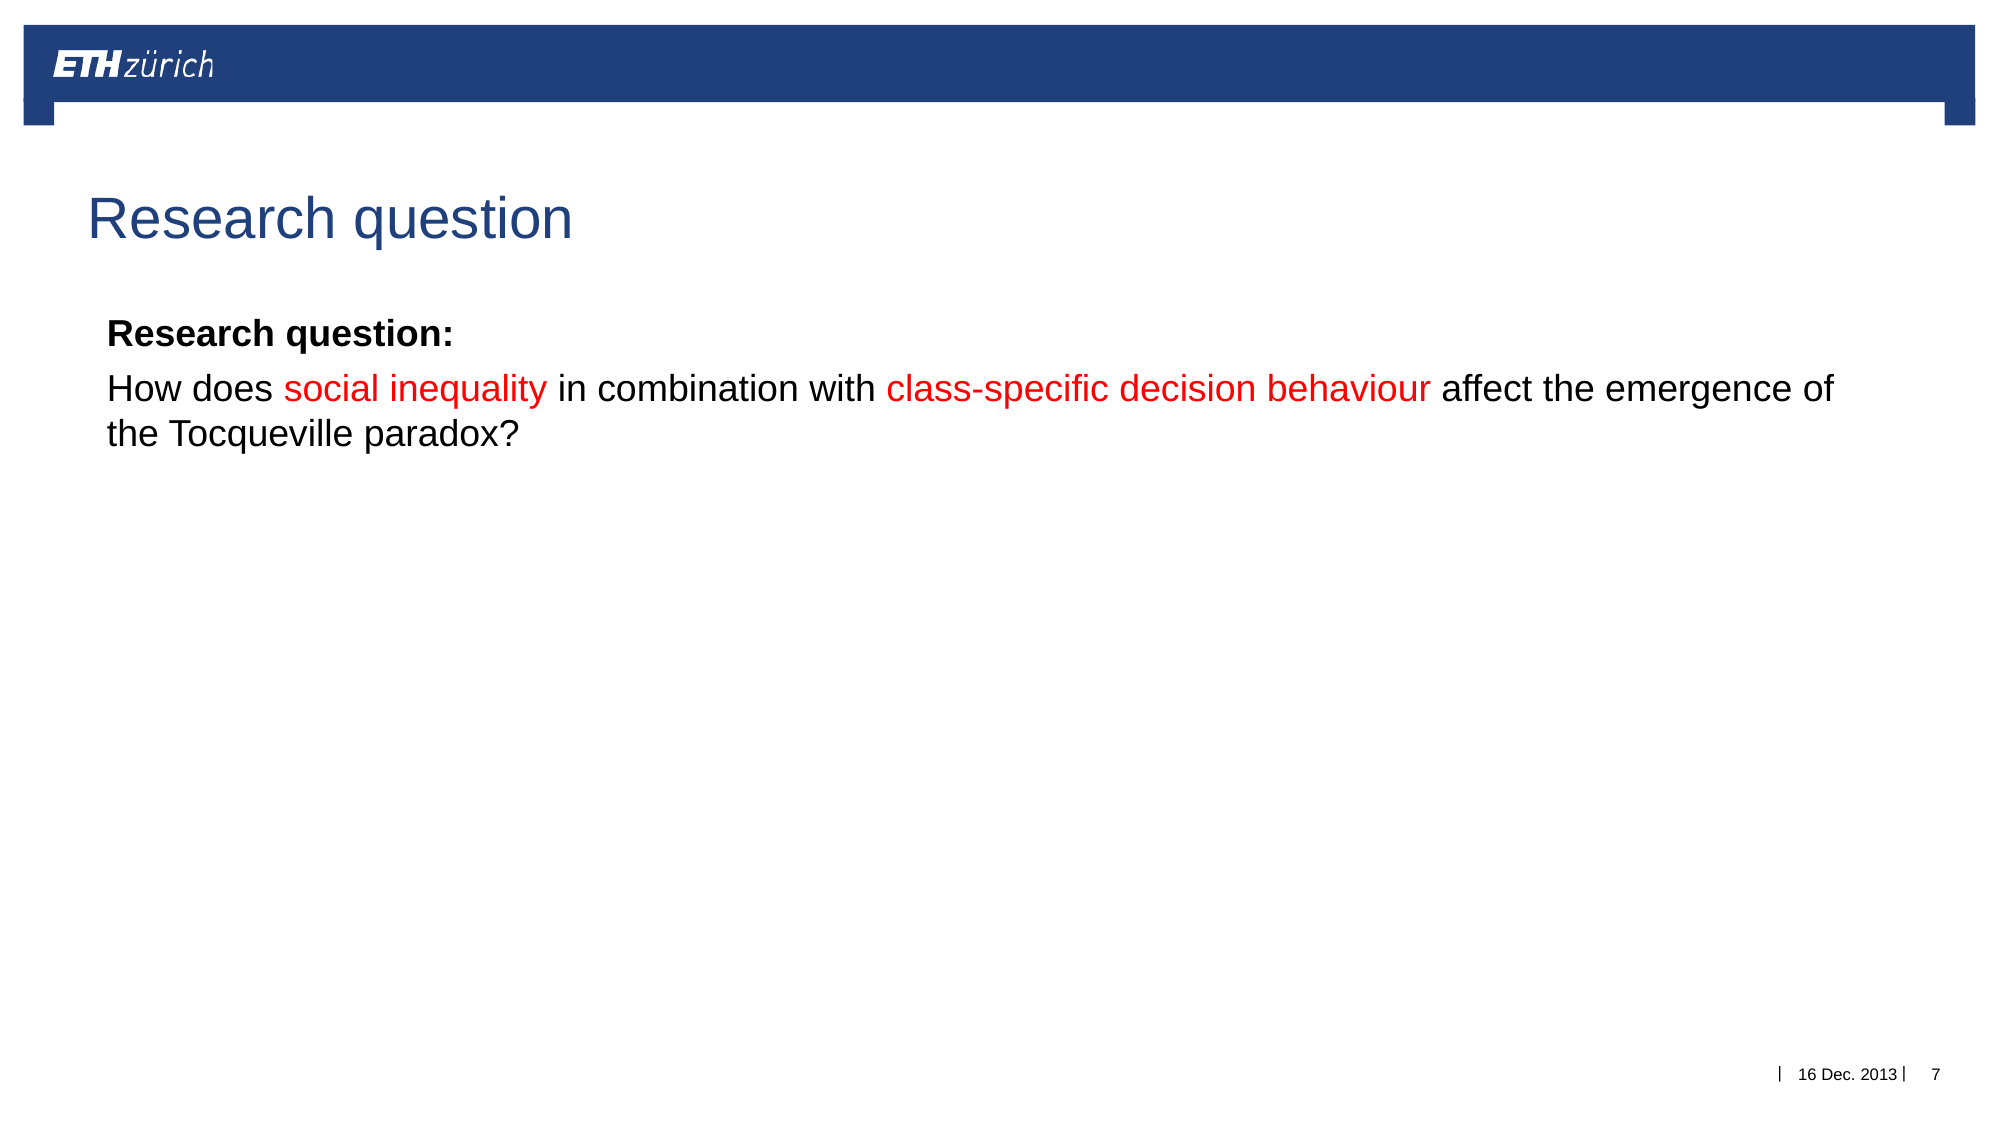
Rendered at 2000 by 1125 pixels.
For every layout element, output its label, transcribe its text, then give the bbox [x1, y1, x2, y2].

slide_number 7 [1918, 1034, 1966, 1112]
text_box Research question: How does social inequality in combination with class-specific decision behaviour affect the emergence of the Tocqueville paradox? [92, 301, 1884, 993]
text_box Research question [72, 172, 590, 258]
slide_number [1777, 1034, 1918, 1112]
